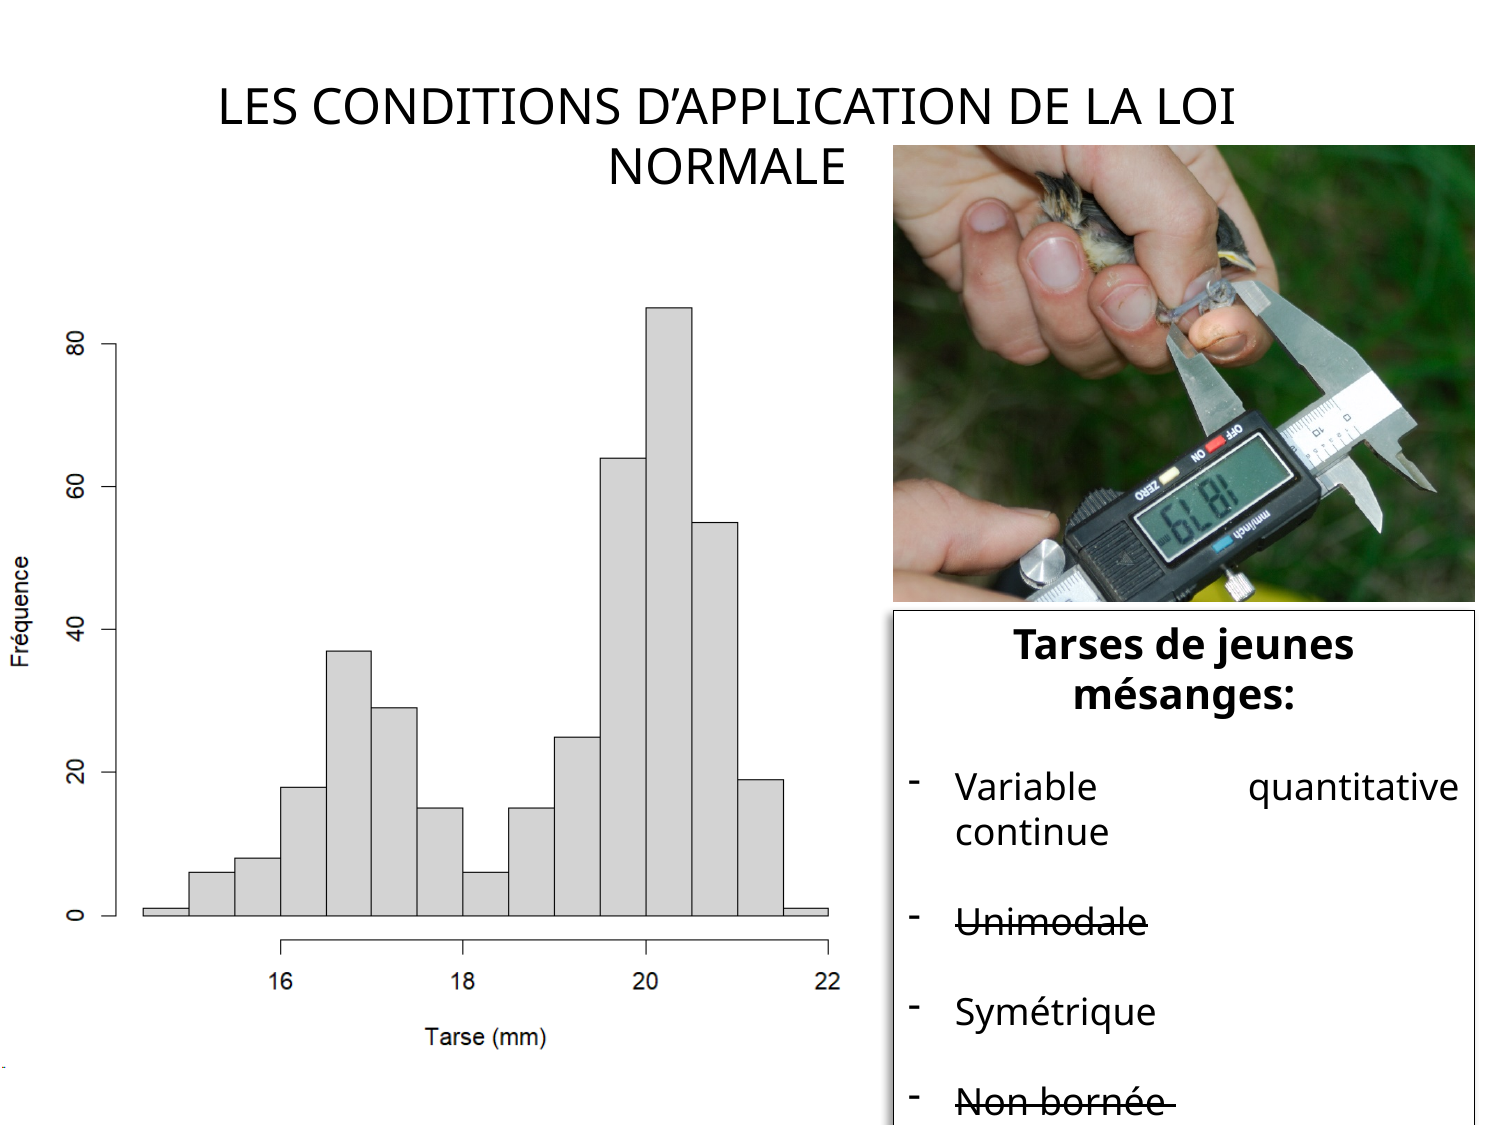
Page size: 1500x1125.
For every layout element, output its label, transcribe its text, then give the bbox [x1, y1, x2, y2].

text_box Tarses de jeunes mésanges: Variable quantitative continue Unimodale Symétrique Non bornée [893, 610, 1475, 1125]
picture [2, 194, 879, 1068]
picture [893, 145, 1475, 602]
text_box Les conditions d’application de la loi normale [94, 67, 1360, 203]
